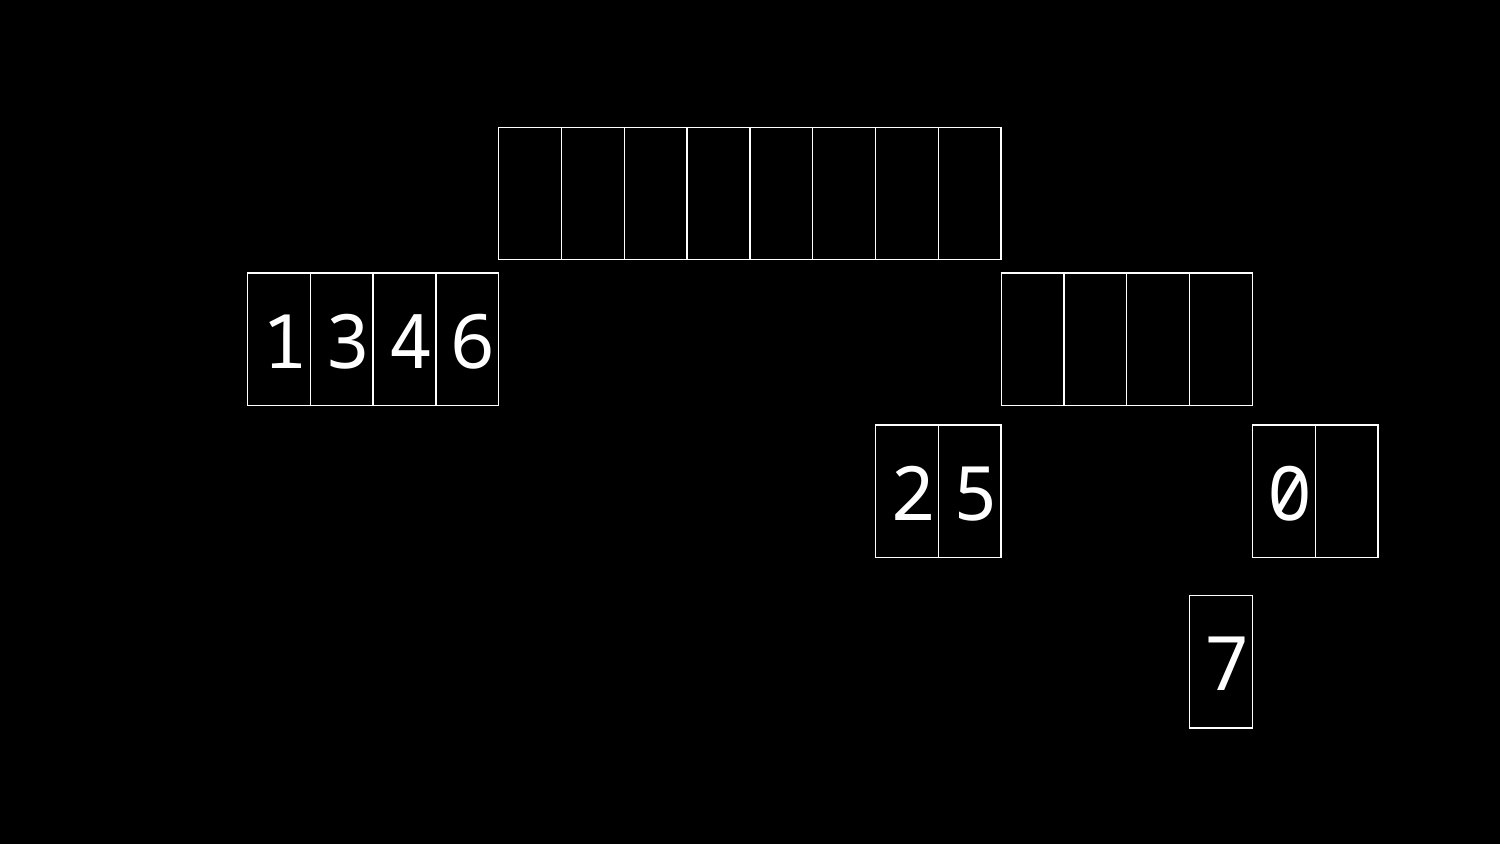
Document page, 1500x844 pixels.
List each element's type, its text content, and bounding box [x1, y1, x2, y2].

table_header [813, 128, 875, 259]
table_header [1316, 426, 1377, 557]
table_header 0 [1253, 426, 1315, 557]
table_header [939, 128, 1000, 259]
table_header [499, 128, 561, 259]
table_header 7 [1190, 596, 1252, 727]
table_header [751, 128, 812, 259]
table_header [688, 128, 749, 259]
table_header 4 [374, 274, 435, 405]
table_header [876, 128, 938, 259]
table_header [625, 128, 686, 259]
table_header [1002, 274, 1063, 405]
table_header 3 [311, 274, 372, 405]
table_header 2 [876, 426, 938, 557]
table_header 5 [939, 426, 1000, 557]
table_header 1 [248, 274, 310, 405]
table_header [562, 128, 624, 259]
table_header 6 [437, 274, 498, 405]
table_header [1190, 274, 1252, 405]
table_header [1065, 274, 1126, 405]
table_header [1127, 274, 1189, 405]
